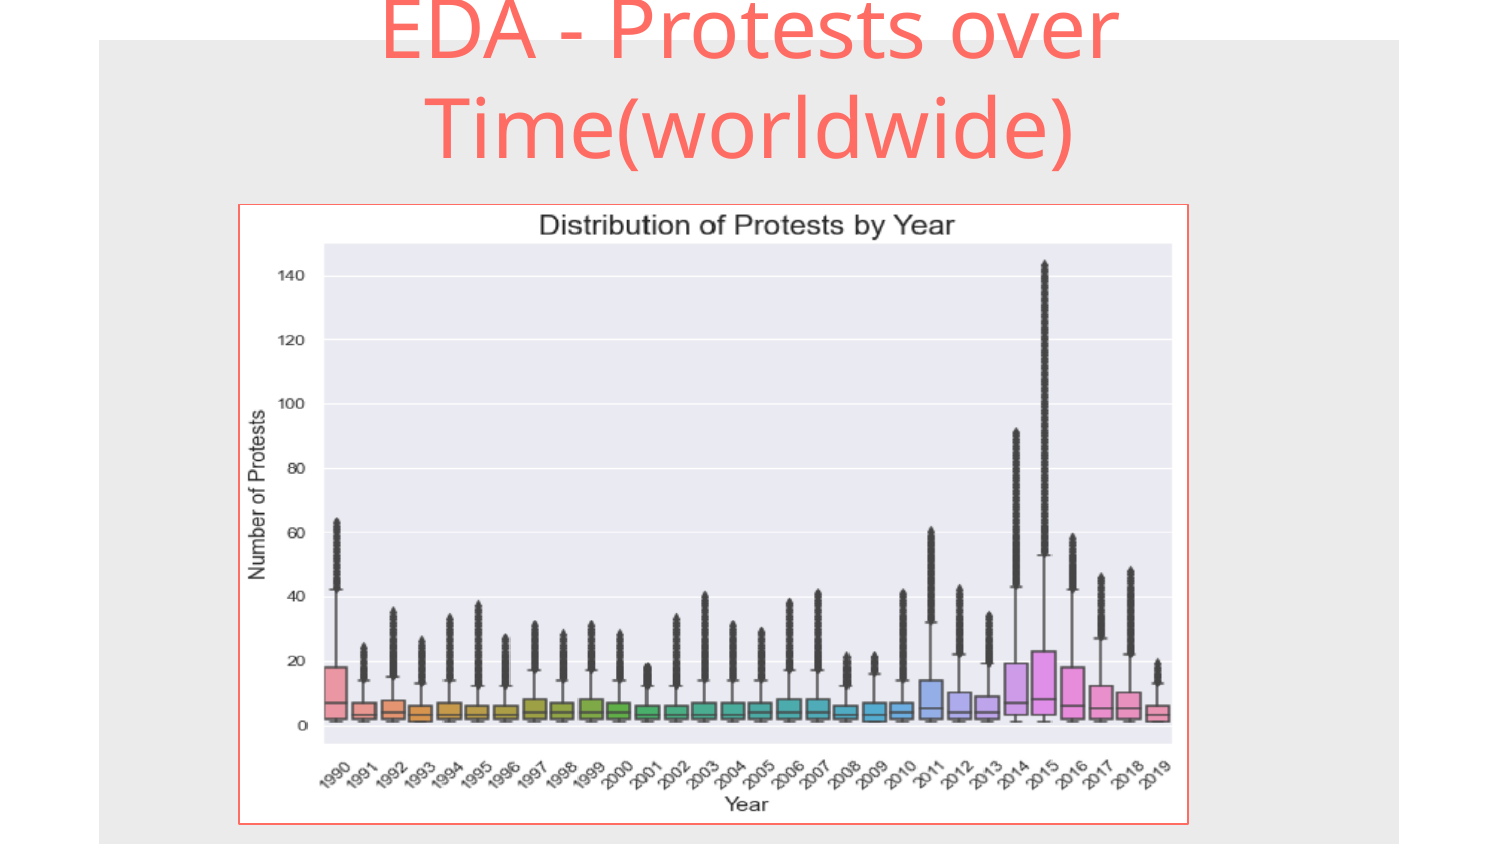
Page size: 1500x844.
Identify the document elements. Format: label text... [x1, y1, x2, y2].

picture [239, 204, 1188, 824]
title EDA - Protests over Time(worldwide) [108, 0, 1392, 191]
